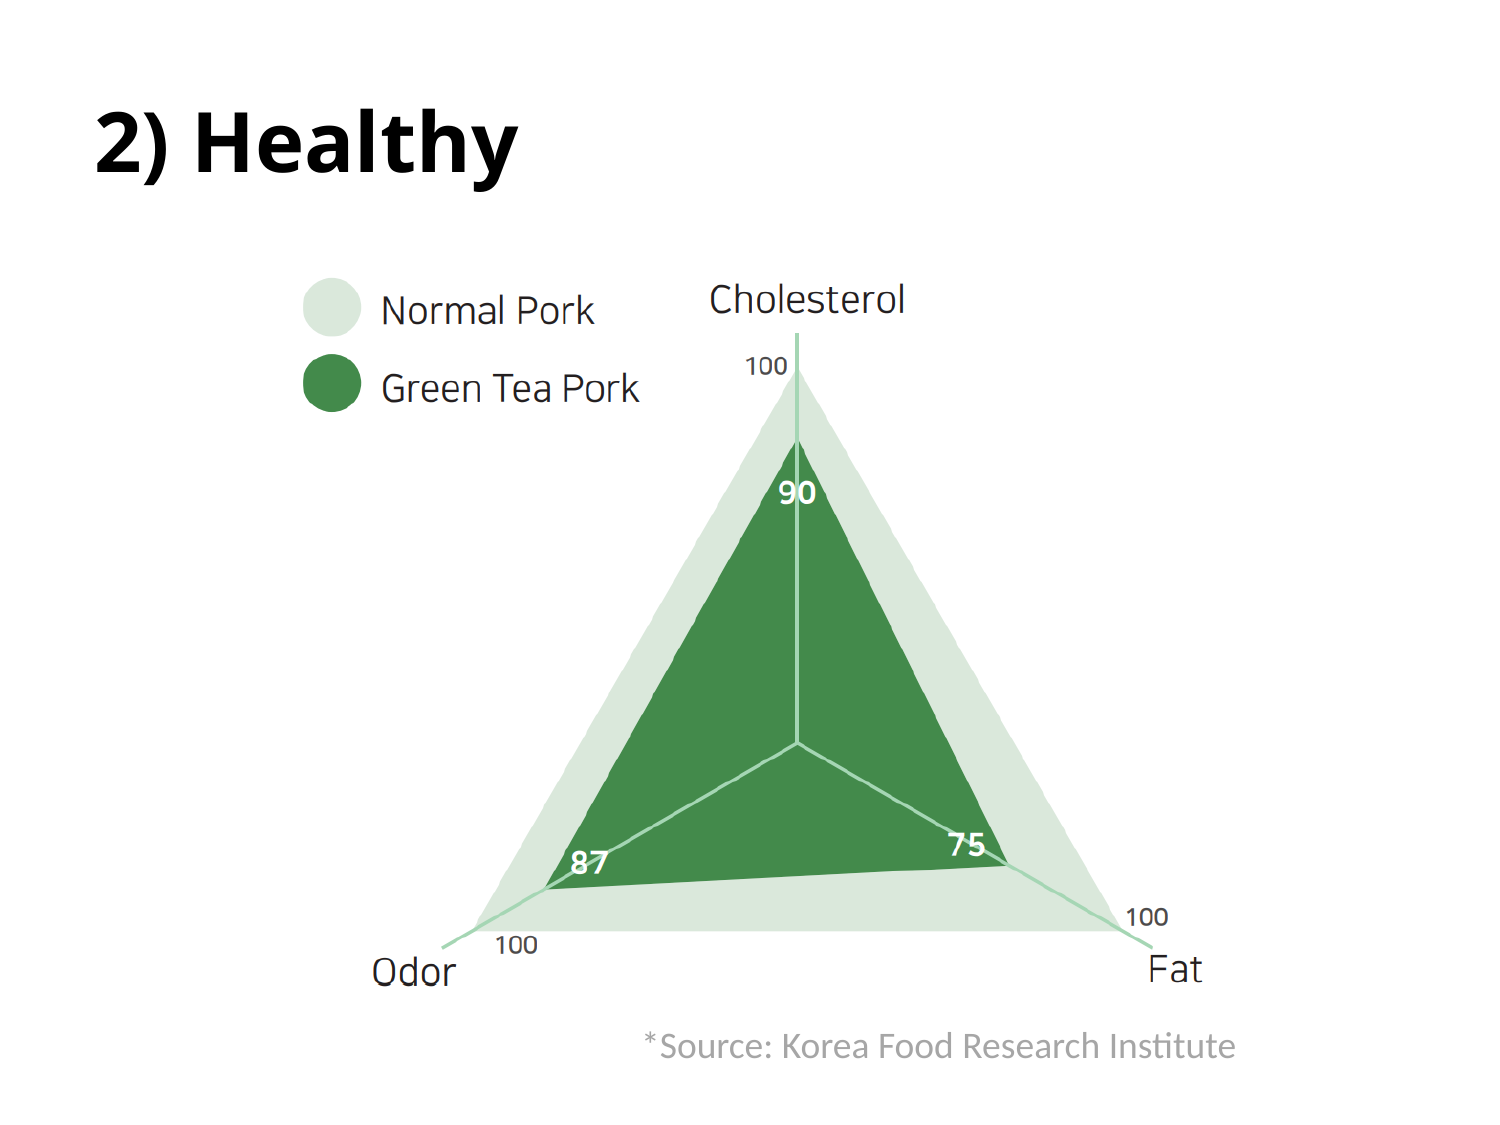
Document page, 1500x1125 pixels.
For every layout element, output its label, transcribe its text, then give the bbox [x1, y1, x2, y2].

text_box *Source: Korea Food Research Institute [626, 1013, 1252, 1074]
picture [282, 248, 1218, 1004]
title 2) Healthy [79, 52, 1421, 240]
